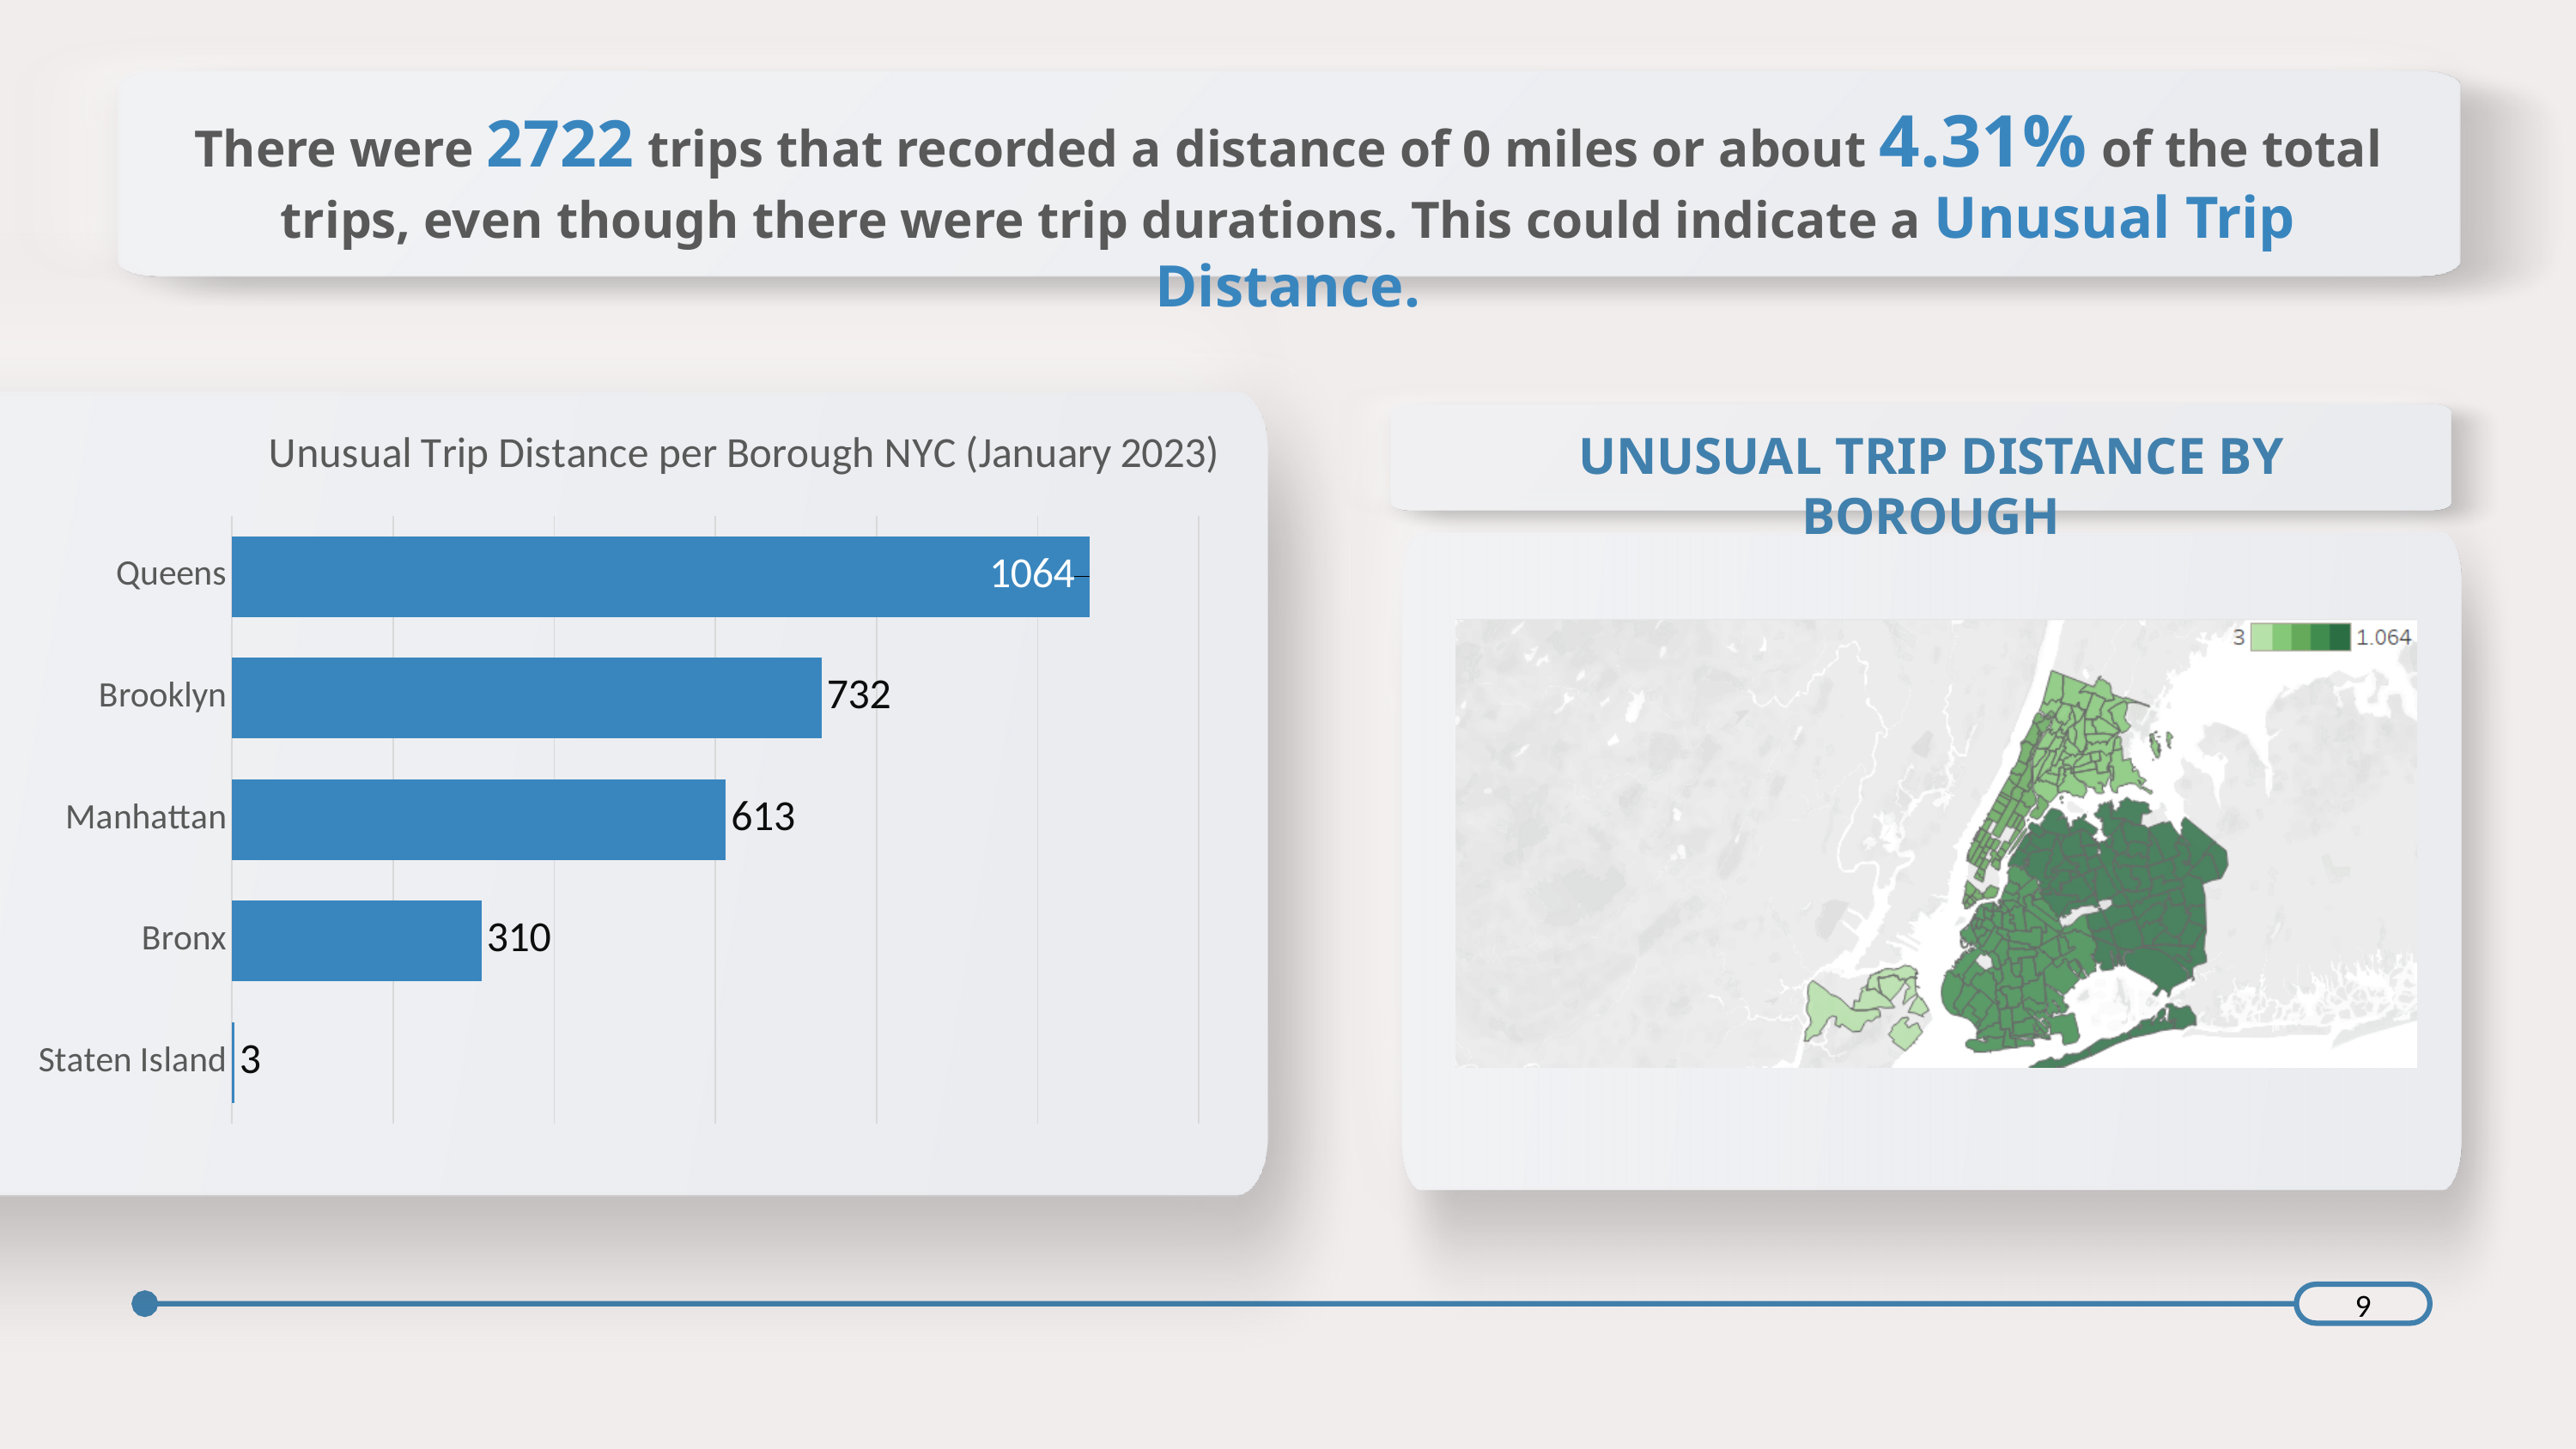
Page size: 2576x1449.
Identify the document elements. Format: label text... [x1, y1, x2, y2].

text_box UNUSUAL TRIP DISTANCE BY BOROUGH [1489, 424, 2373, 545]
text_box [2296, 1283, 2431, 1324]
text_box [1337, 383, 2504, 531]
text_box [0, 233, 1355, 1353]
picture [1455, 619, 2418, 1069]
text_box [1347, 403, 2514, 1319]
text_box [15, 60, 2552, 307]
chart [14, 410, 1229, 1138]
text_box There were 2722 trips that recorded a distance of 0 miles or about 4.31% of the total trips, even though there were trip durations. This could indicate a Unusual Trip Distance. [144, 95, 2432, 318]
text_box [26, 56, 2556, 296]
